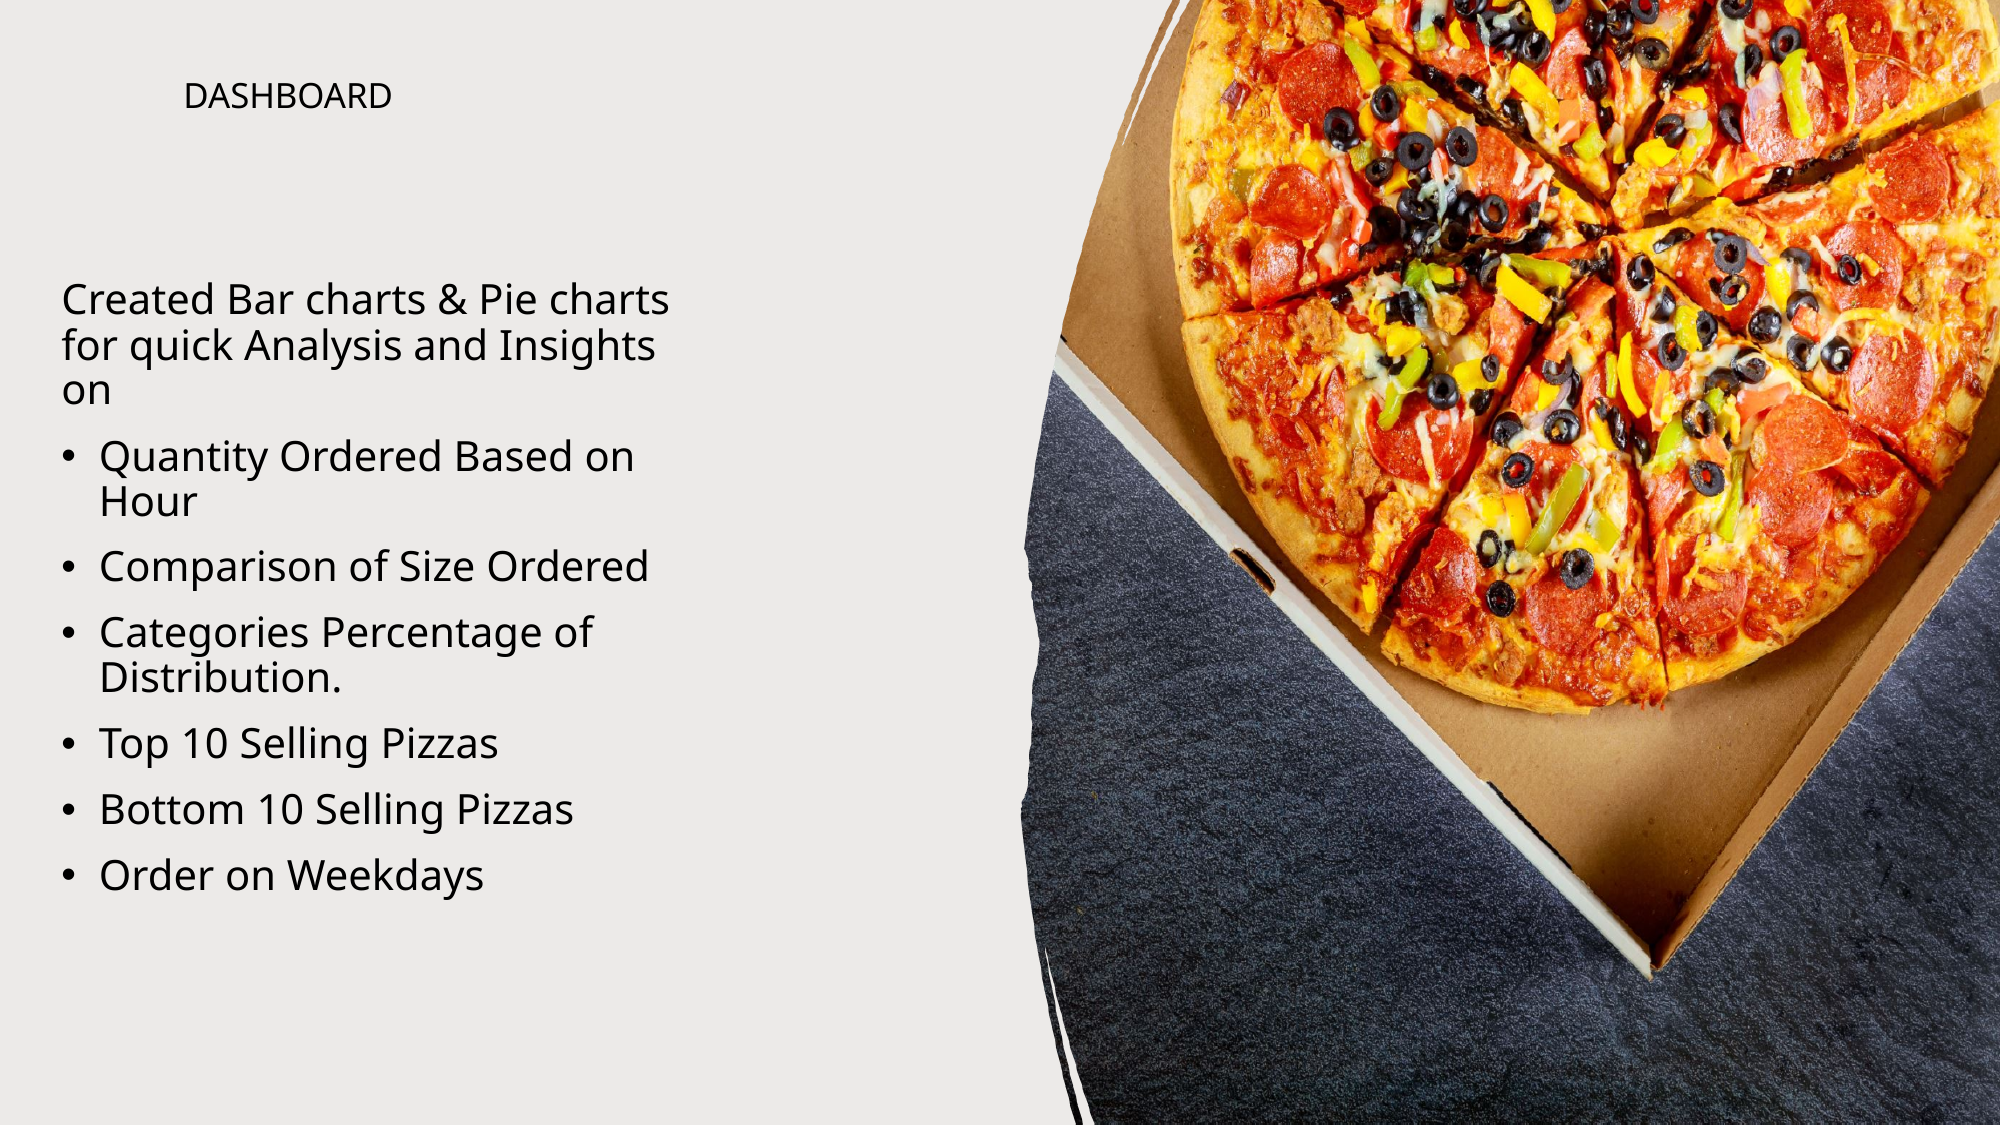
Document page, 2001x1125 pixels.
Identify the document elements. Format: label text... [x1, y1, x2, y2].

list Created Bar charts & Pie charts for quick Analysis and Insights on Quantity Ordered Based on Hour Comparison of Size Ordered Categories Percentage of Distribution. Top 10 Selling Pizzas Bottom 10 Selling Pizzas Order on Weekdays [46, 271, 705, 1002]
text_box [0, 0, 1013, 1125]
picture [1013, 0, 2000, 1125]
title DASHBOARD [168, 70, 759, 124]
